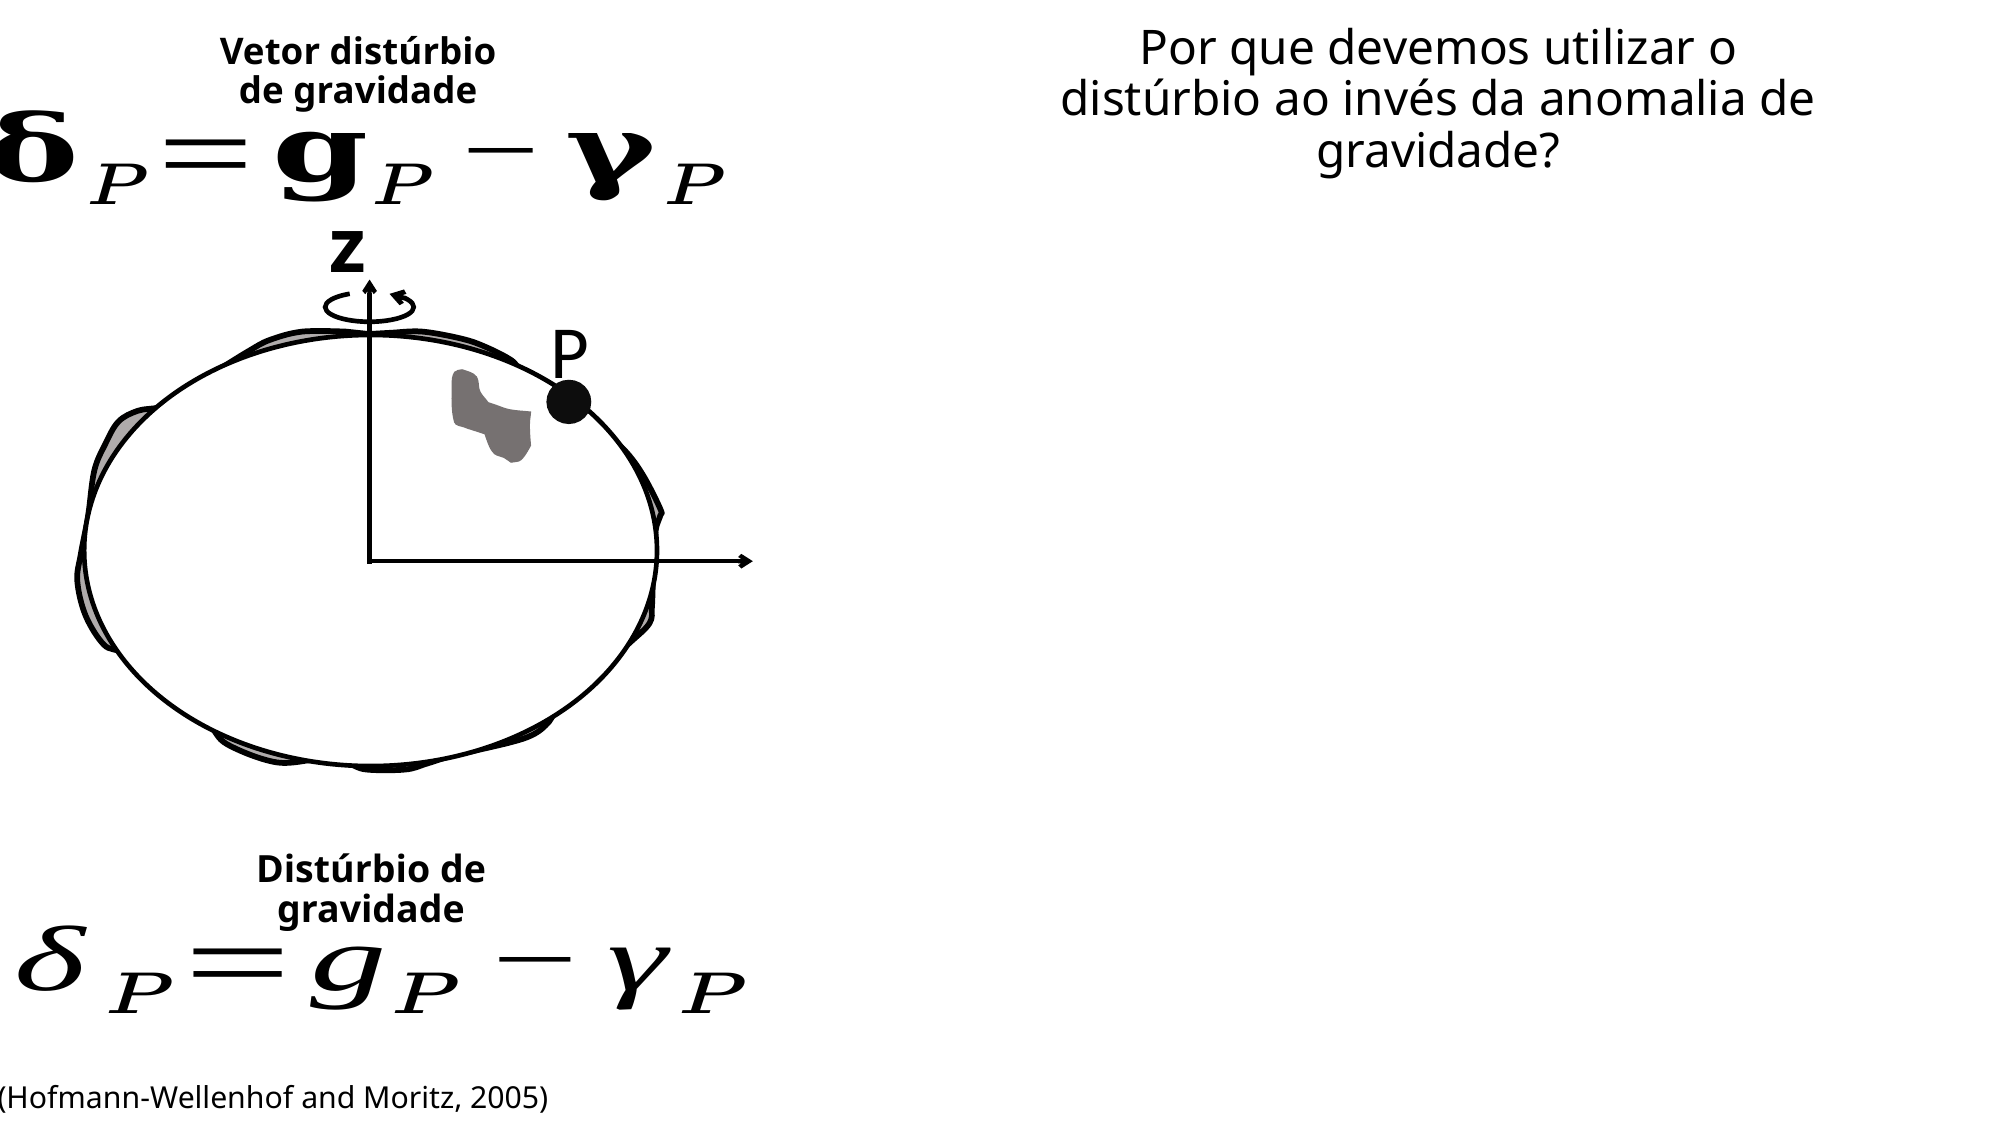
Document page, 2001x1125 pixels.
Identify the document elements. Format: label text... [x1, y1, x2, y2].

text_box (Hofmann-Wellenhof and Moritz, 2005) [0, 1067, 570, 1123]
text_box [372, 330, 516, 363]
text_box Por que devemos utilizar o distúrbio ao invés da anomalia de gravidade? [1020, 14, 1857, 186]
text_box z [310, 188, 385, 296]
text_box [324, 296, 369, 323]
text_box Distúrbio de gravidade [203, 841, 539, 939]
text_box [489, 719, 553, 749]
text_box [631, 591, 654, 644]
text_box [76, 537, 115, 651]
text_box [451, 369, 532, 463]
text_box [354, 762, 436, 772]
text_box [230, 329, 367, 361]
text_box [83, 333, 658, 768]
text_box [546, 401, 592, 425]
text_box [372, 333, 659, 559]
text_box [370, 290, 415, 323]
text_box [88, 407, 154, 506]
text_box P [535, 295, 602, 401]
text_box Vetor distúrbio de gravidade [191, 22, 526, 120]
text_box [214, 733, 305, 764]
text_box [626, 450, 663, 529]
